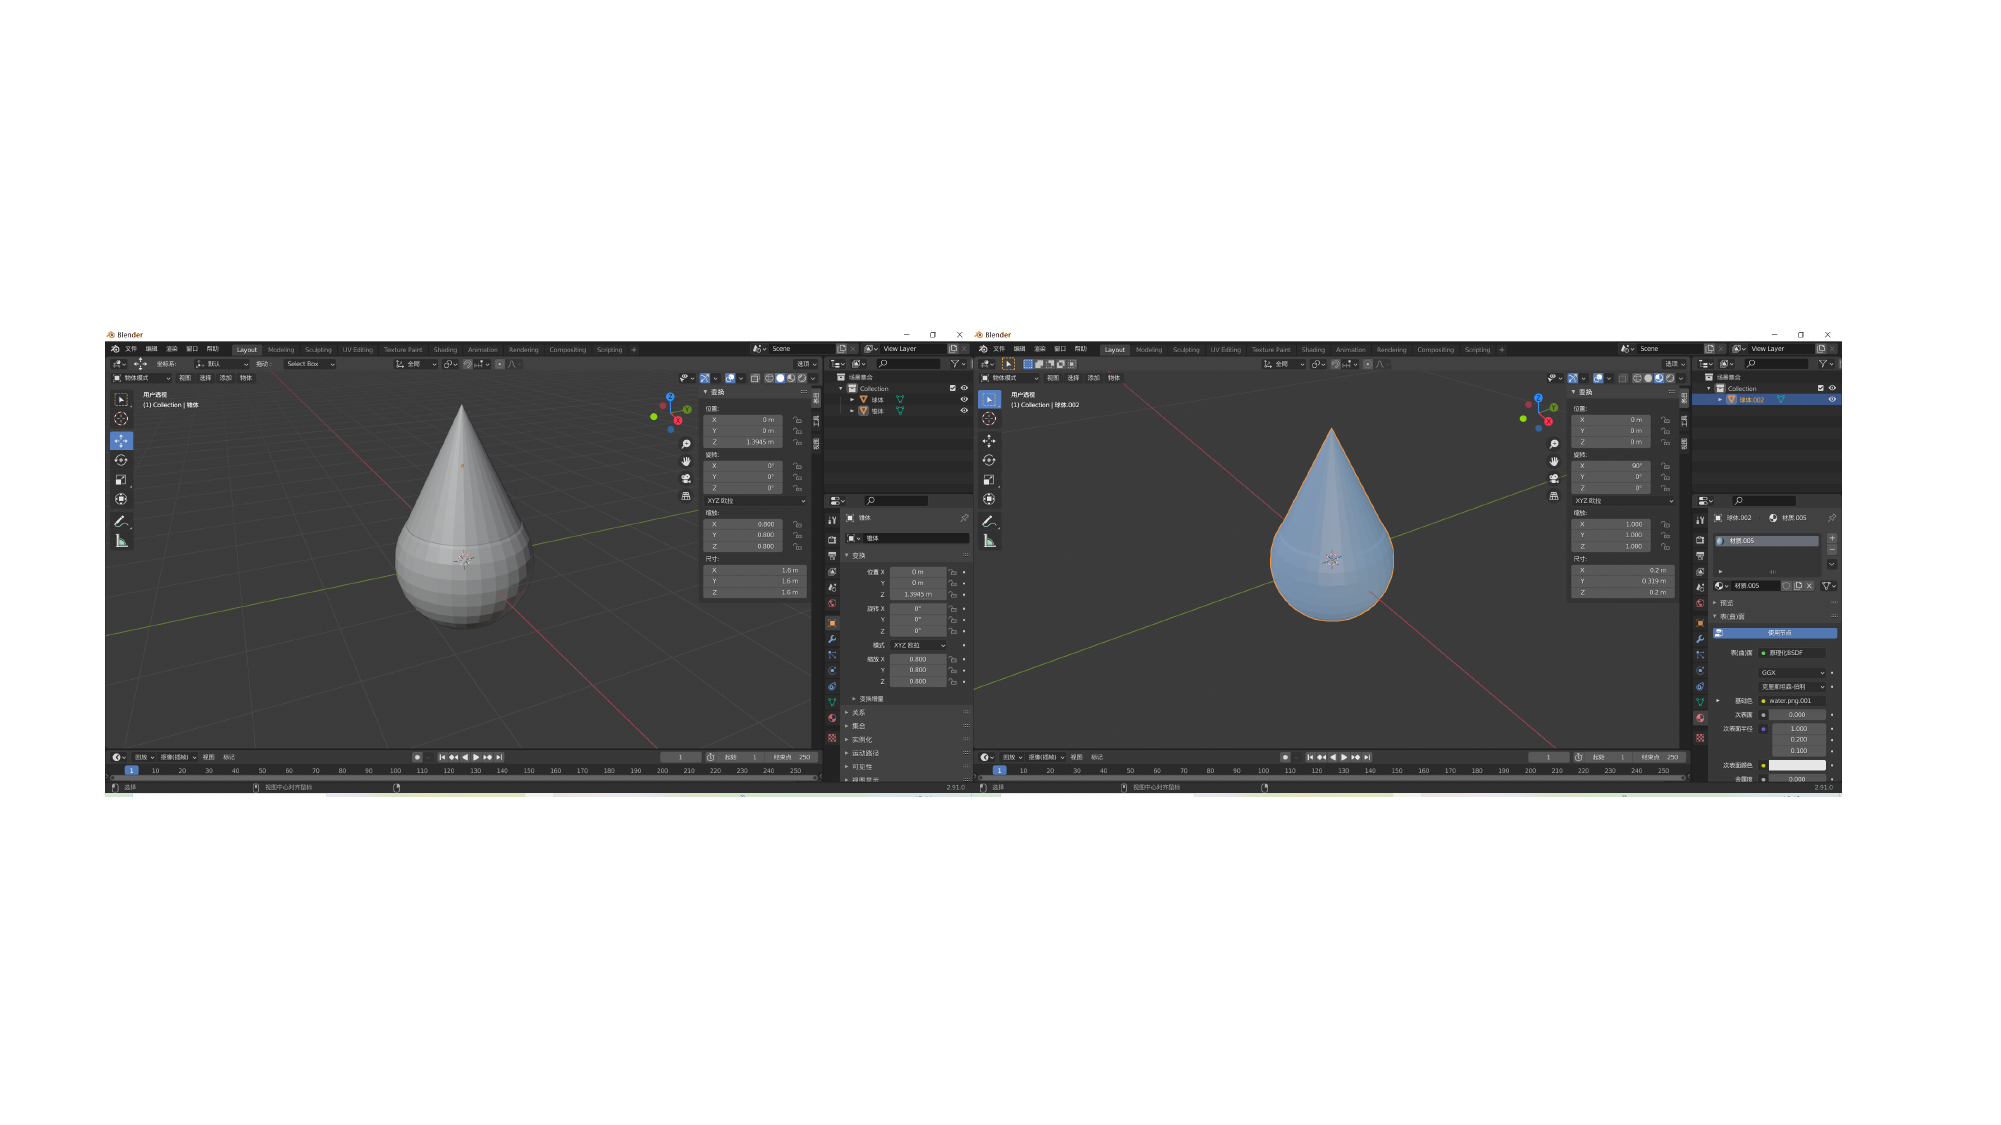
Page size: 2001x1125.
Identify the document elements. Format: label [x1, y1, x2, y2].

picture [105, 328, 1842, 797]
